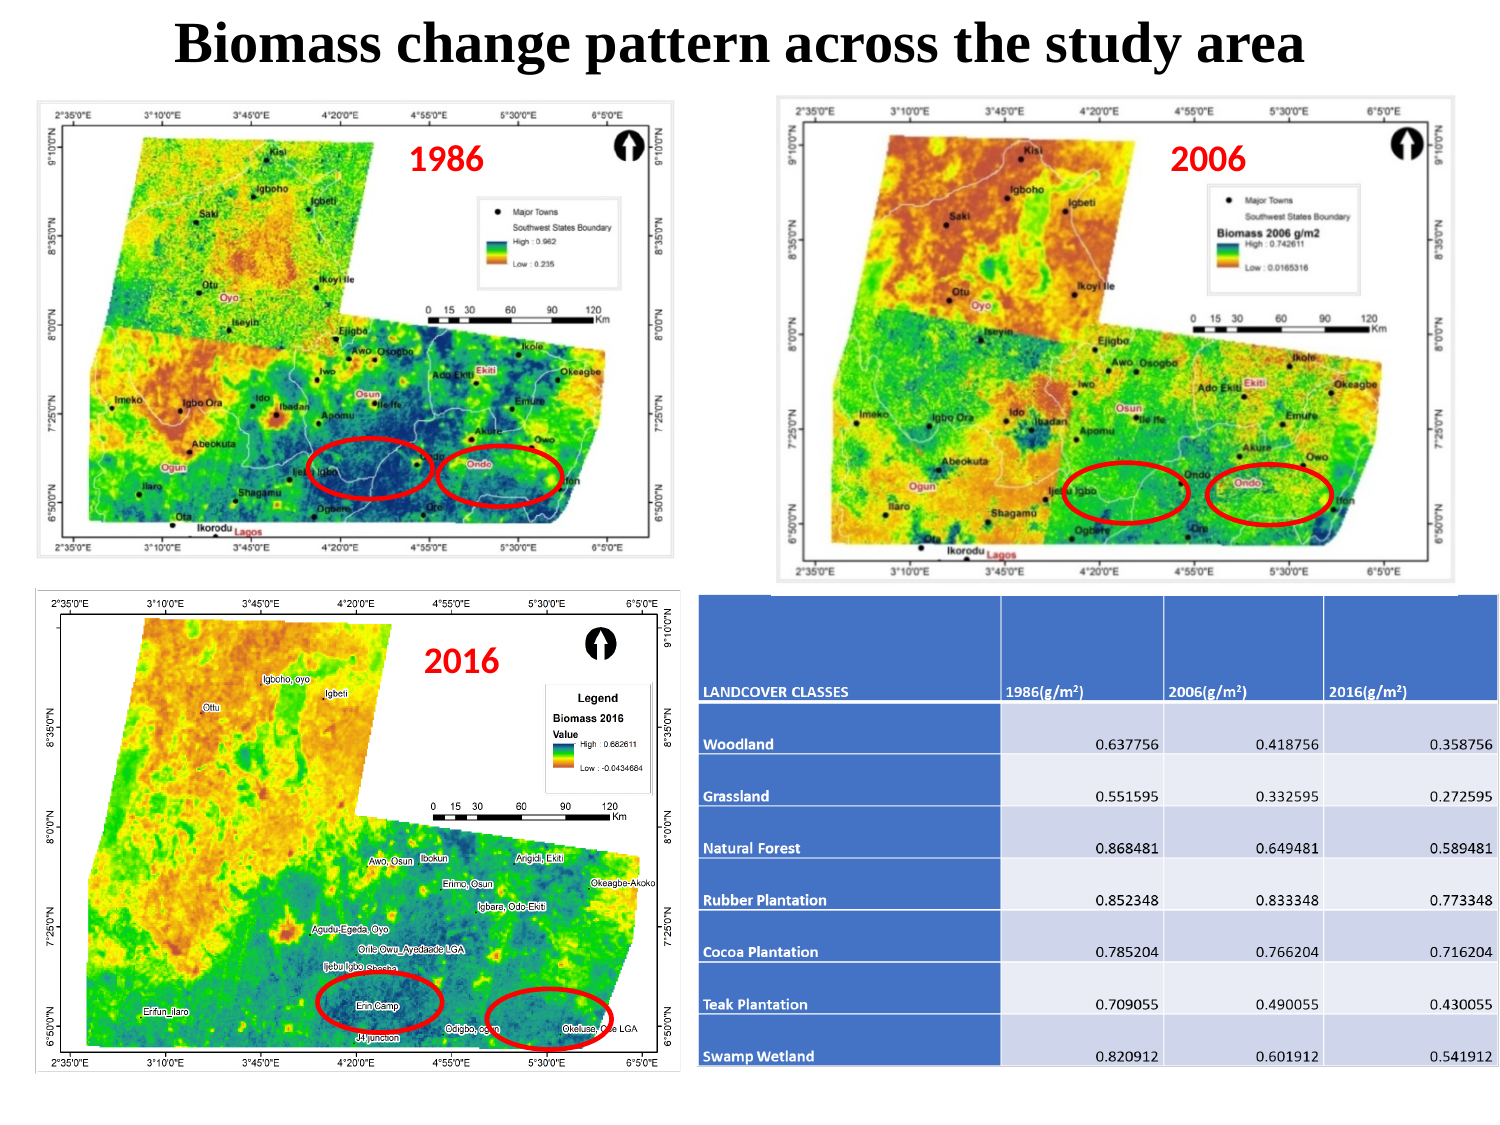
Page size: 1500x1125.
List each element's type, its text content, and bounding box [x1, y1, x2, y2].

title Biomass change pattern across the study area [0, 0, 1491, 88]
picture [21, 92, 679, 570]
picture [19, 87, 1500, 1087]
